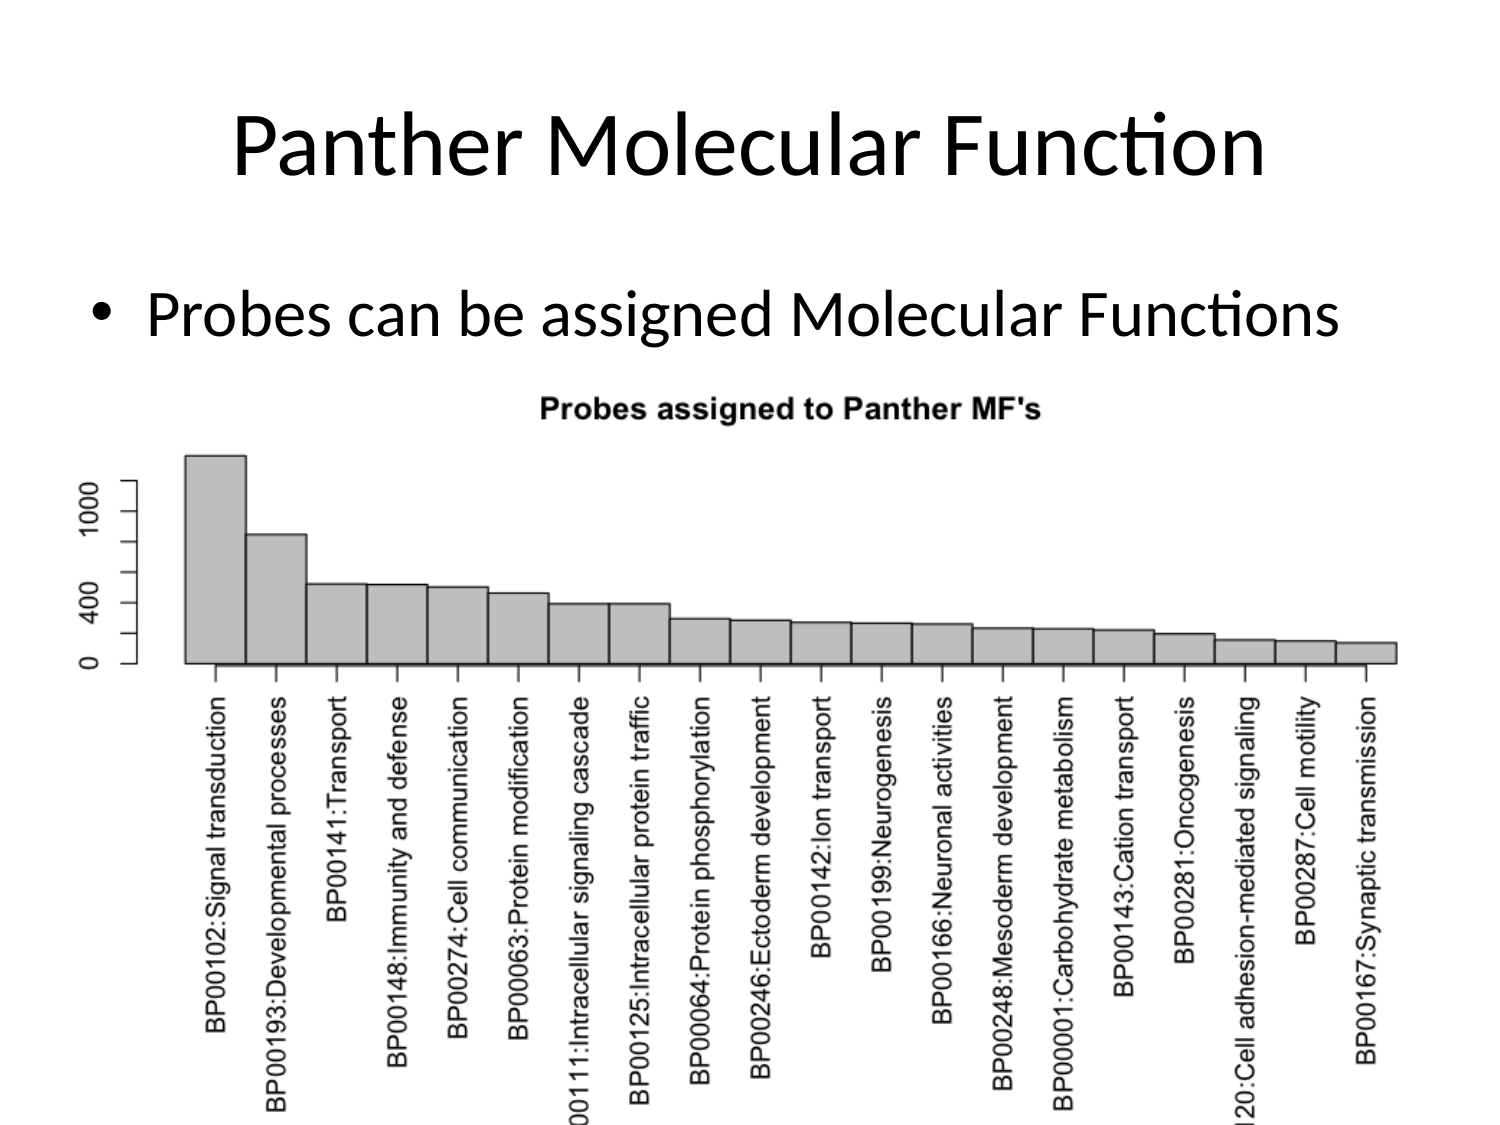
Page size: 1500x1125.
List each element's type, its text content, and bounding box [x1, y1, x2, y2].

title Panther Molecular Function [75, 45, 1425, 233]
list Probes can be assigned Molecular Functions [75, 262, 1425, 1005]
picture [72, 369, 1406, 1125]
